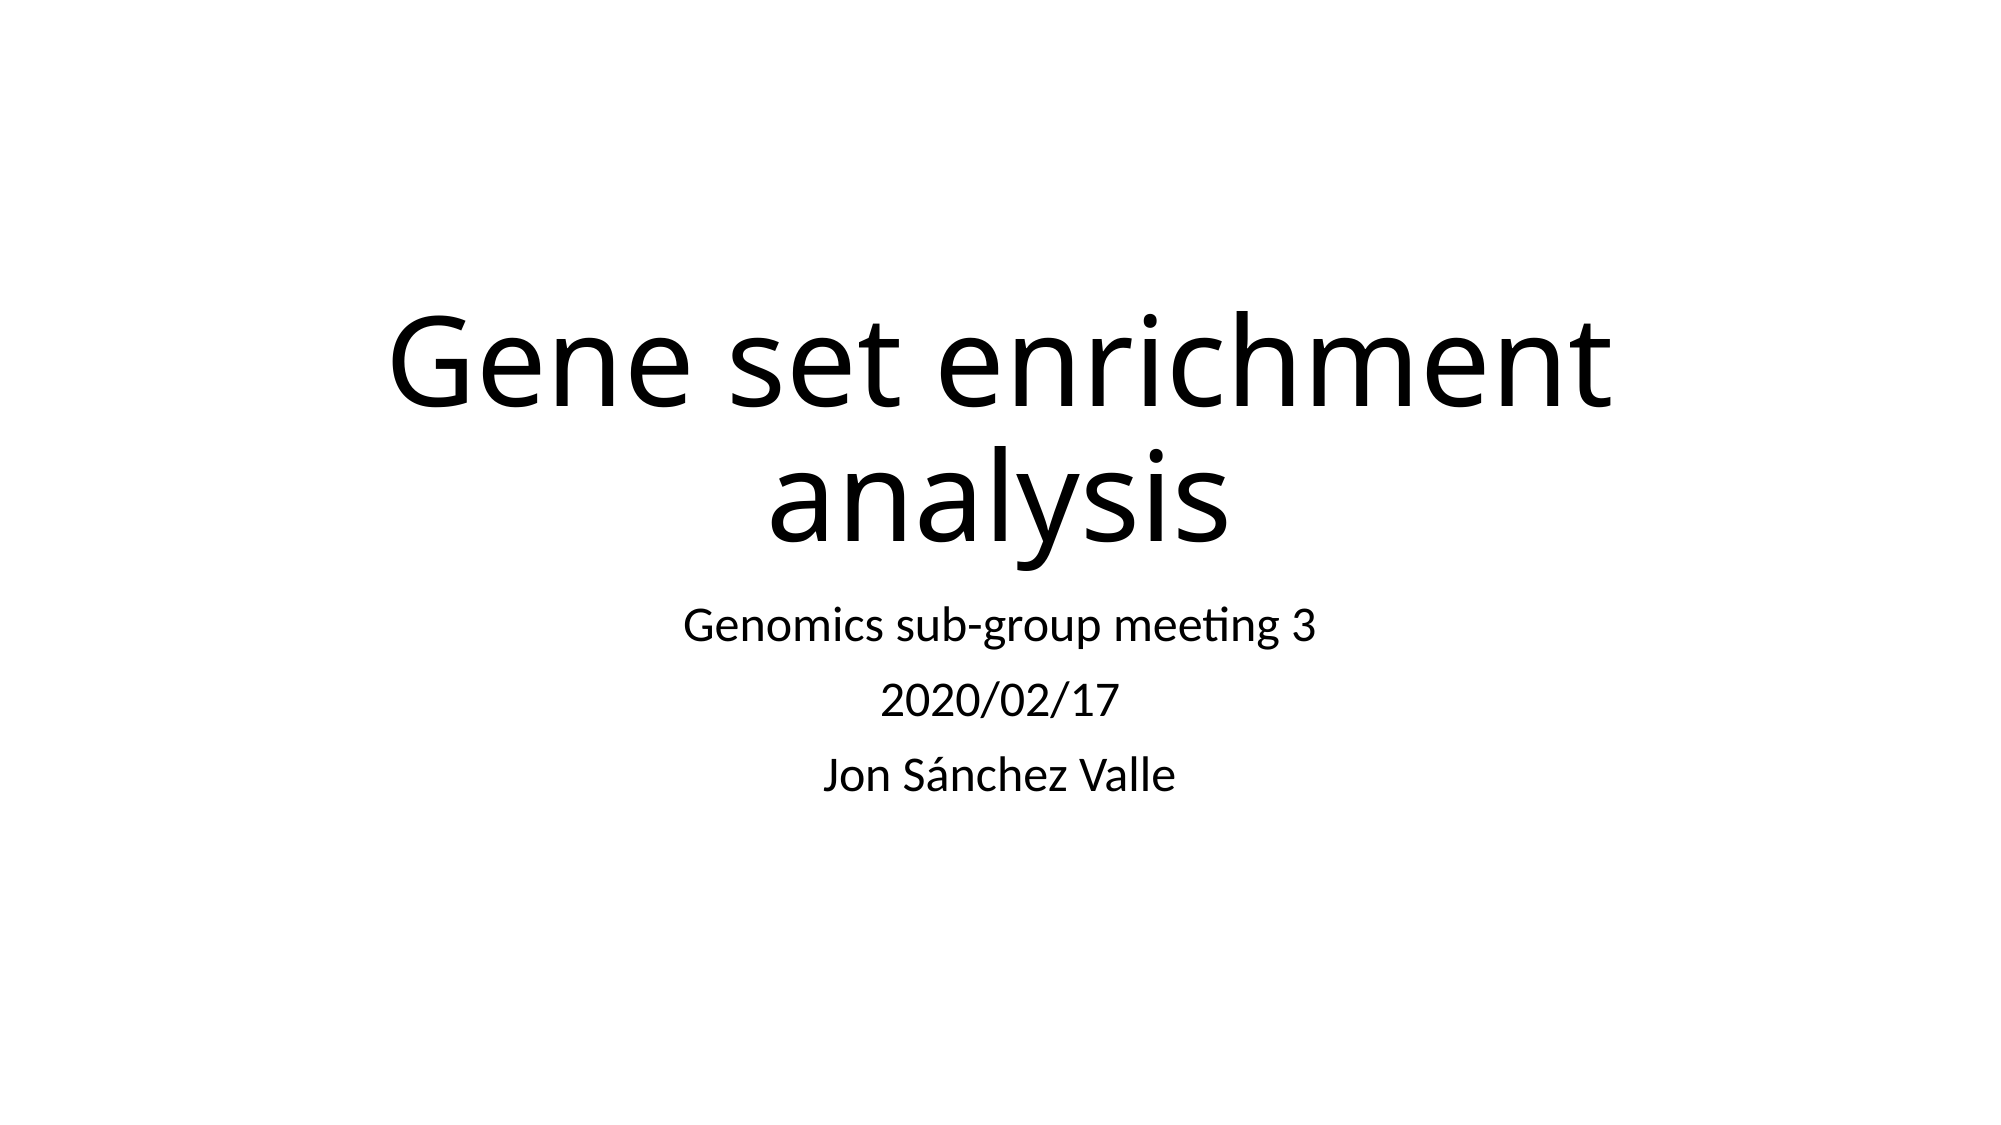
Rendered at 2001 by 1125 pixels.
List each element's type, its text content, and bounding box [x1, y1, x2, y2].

title Gene set enrichment analysis [249, 184, 1750, 576]
subtitle Genomics sub-group meeting 3 2020/02/17 Jon Sánchez Valle [249, 590, 1750, 863]
